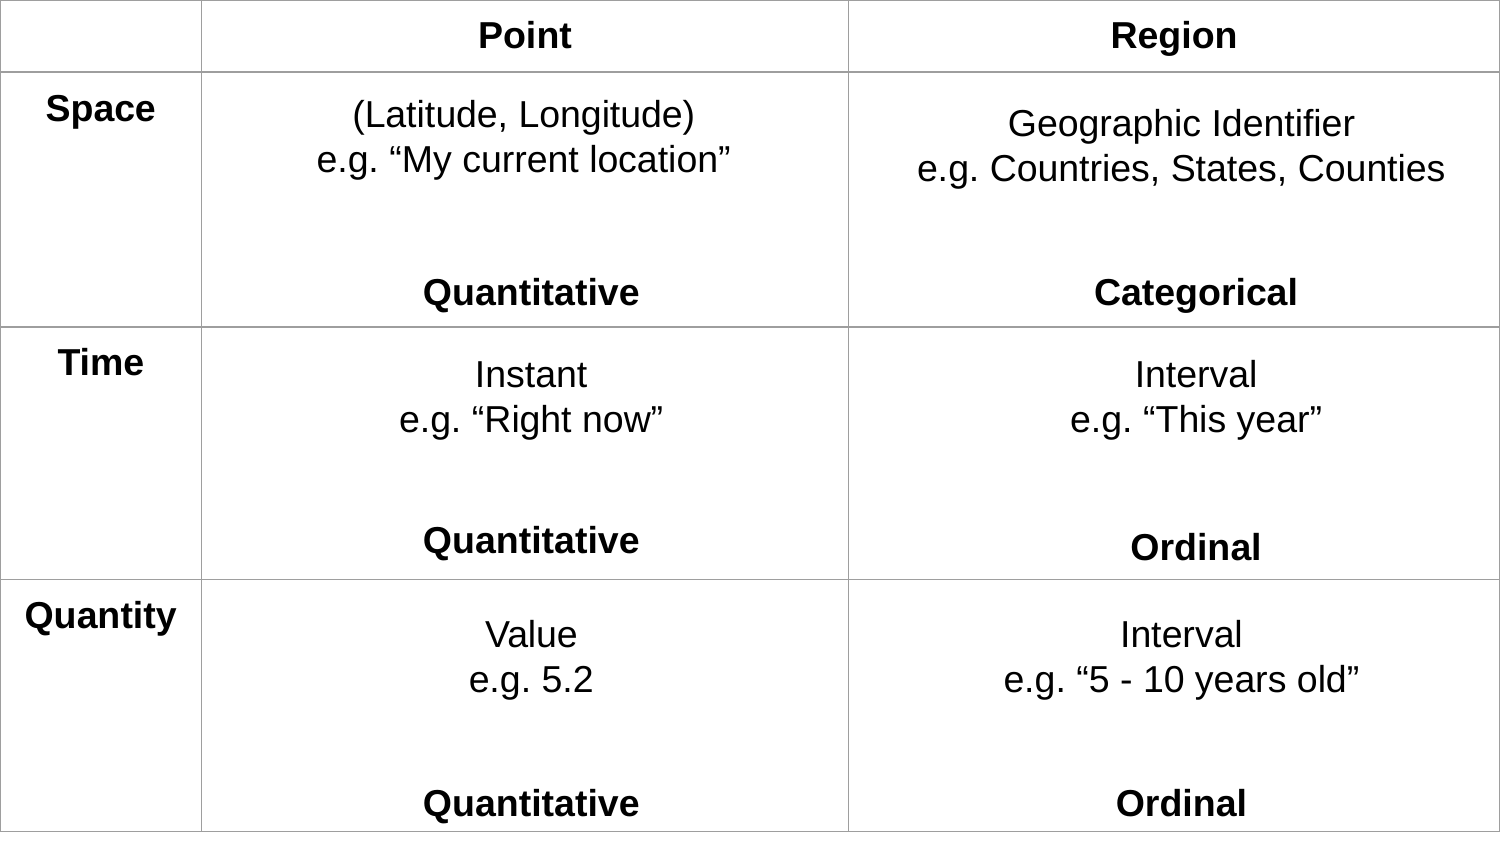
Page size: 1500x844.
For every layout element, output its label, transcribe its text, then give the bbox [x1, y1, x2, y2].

text_box Quantitative [299, 500, 764, 576]
table_cell [202, 73, 848, 326]
table_cell Time [1, 328, 201, 579]
text_box Quantitative [299, 252, 764, 328]
text_box Ordinal [963, 508, 1429, 584]
table_cell Space [1, 73, 201, 326]
text_box Categorical [963, 252, 1429, 328]
table_cell [849, 580, 1499, 831]
text_box Value e.g. 5.2 [220, 595, 843, 716]
text_box Interval e.g. “This year” [885, 335, 1500, 456]
text_box Interval e.g. “5 - 10 years old” [870, 595, 1493, 716]
text_box Quantitative [299, 763, 764, 839]
table_header Point [202, 1, 848, 71]
table_header Region [849, 1, 1499, 71]
table_cell [849, 73, 1499, 326]
text_box Instant e.g. “Right now” [220, 335, 843, 456]
table_cell [849, 328, 1499, 579]
table_cell [202, 580, 848, 831]
table_cell [202, 328, 848, 579]
text_box Geographic Identifier e.g. Countries, States, Counties [870, 84, 1493, 205]
text_box Ordinal [949, 763, 1414, 839]
table_cell Quantity [1, 580, 201, 831]
text_box (Latitude, Longitude) e.g. “My current location” [212, 75, 835, 196]
table_header [1, 1, 201, 71]
